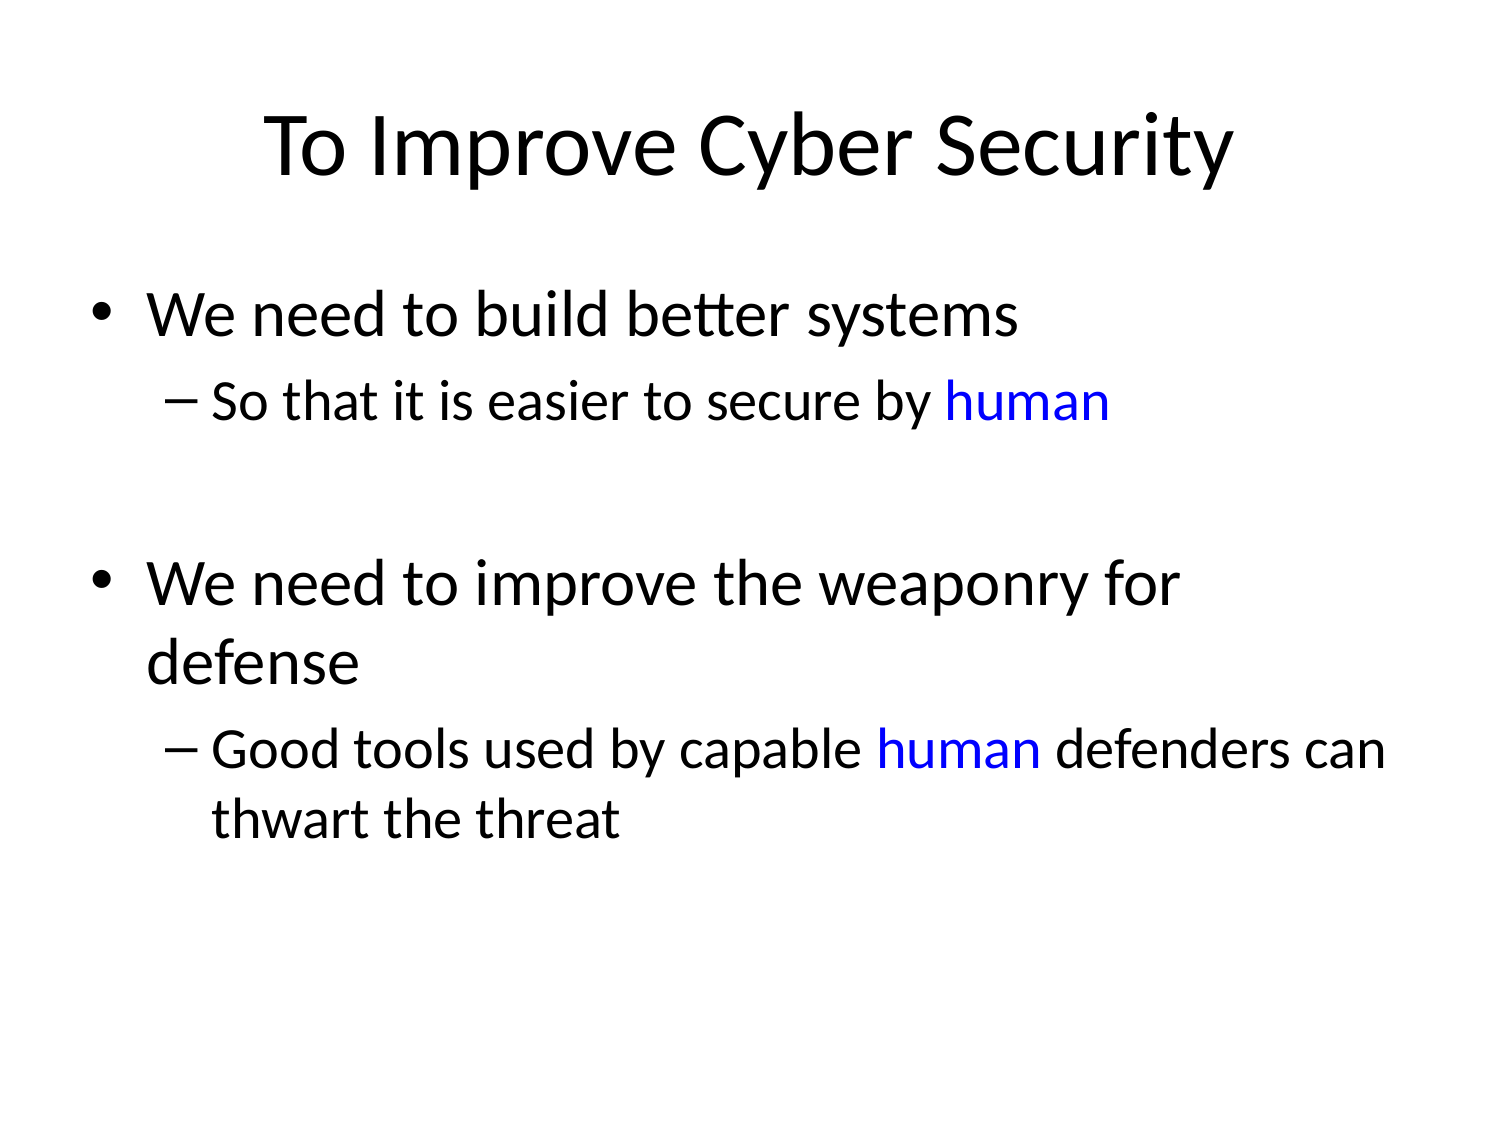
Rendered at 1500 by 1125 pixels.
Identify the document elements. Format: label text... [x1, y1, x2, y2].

title To Improve Cyber Security [75, 45, 1425, 233]
list We need to build better systems So that it is easier to secure by human We need to improve the weaponry for defense Good tools used by capable human defenders can thwart the threat [75, 262, 1425, 1005]
